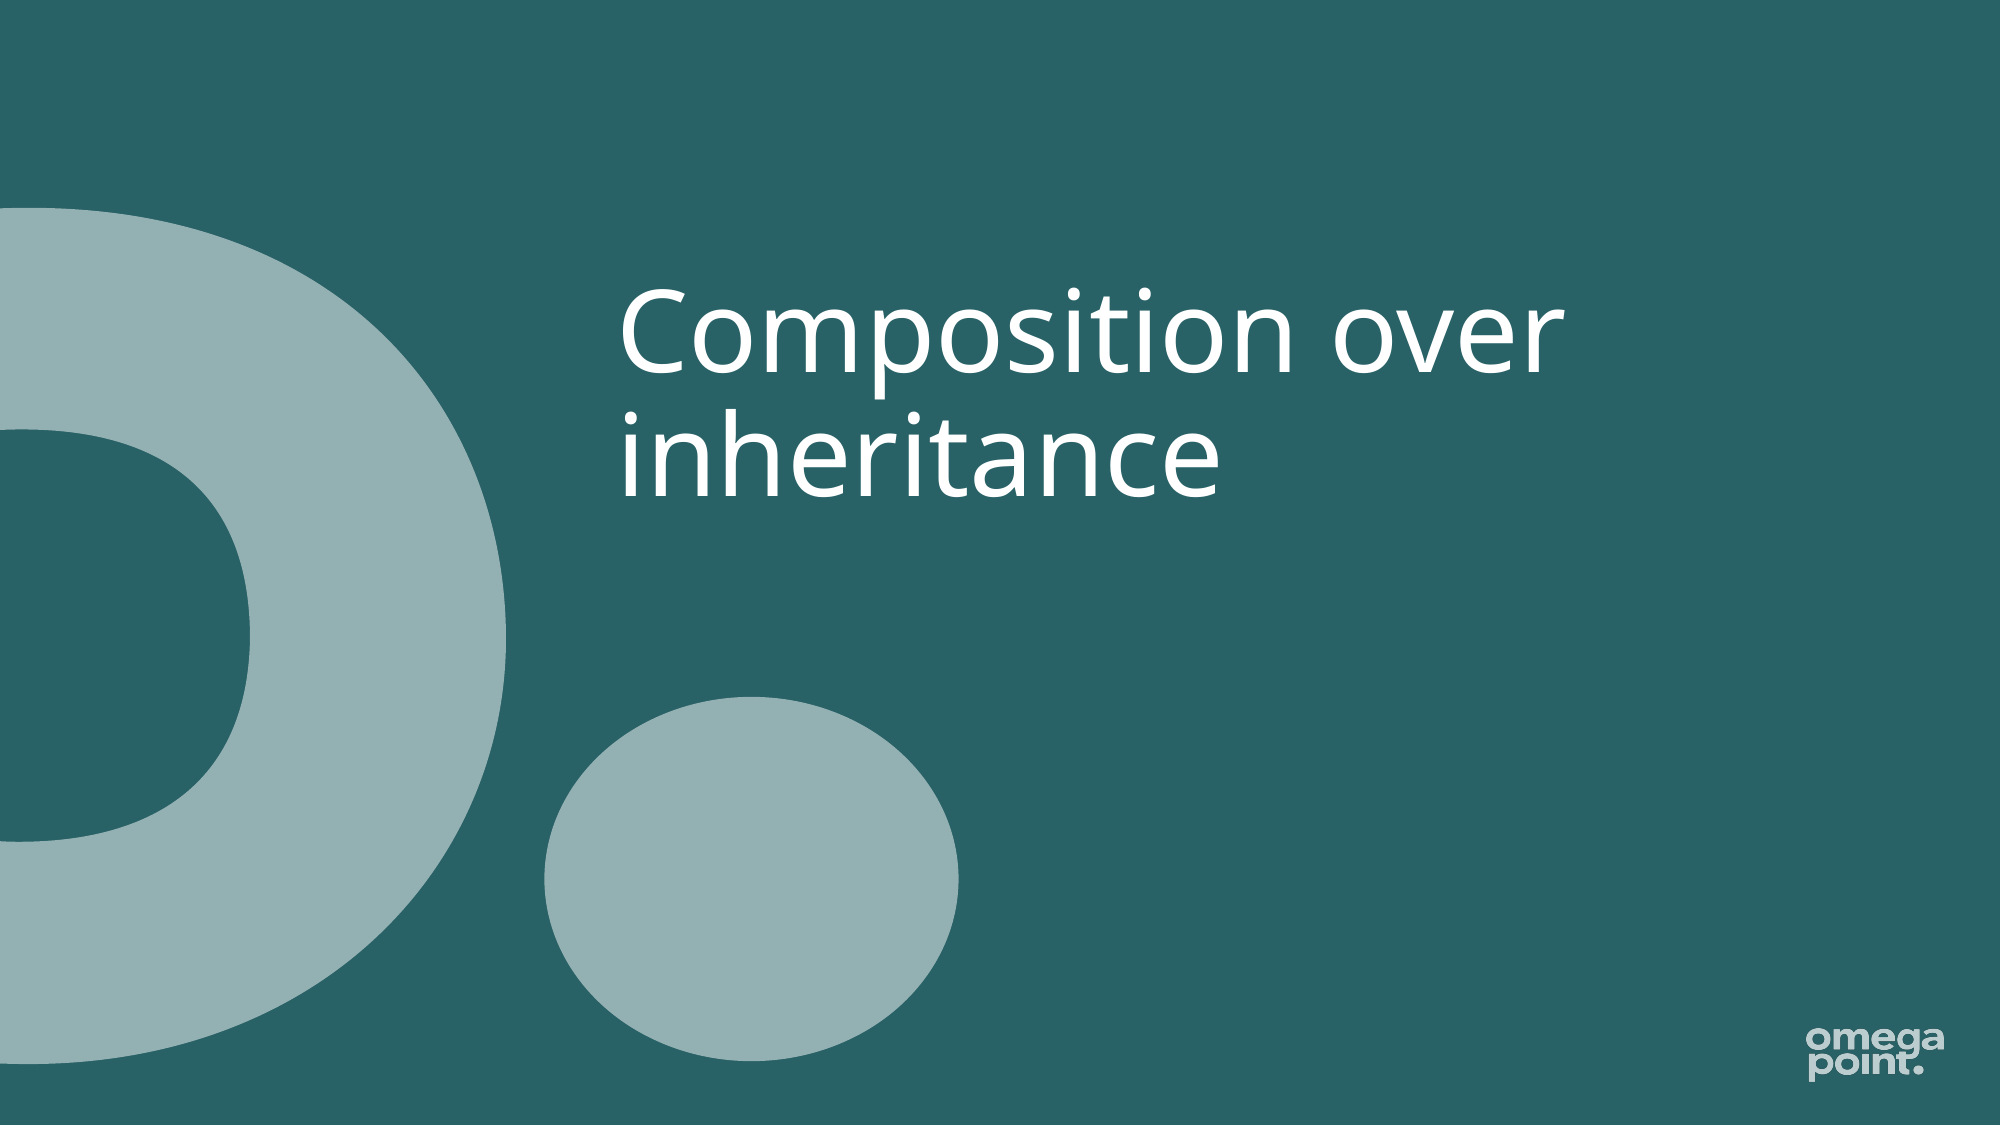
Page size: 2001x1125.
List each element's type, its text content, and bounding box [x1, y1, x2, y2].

title Composition over inheritance [601, 136, 1845, 529]
picture [1806, 1028, 1944, 1082]
